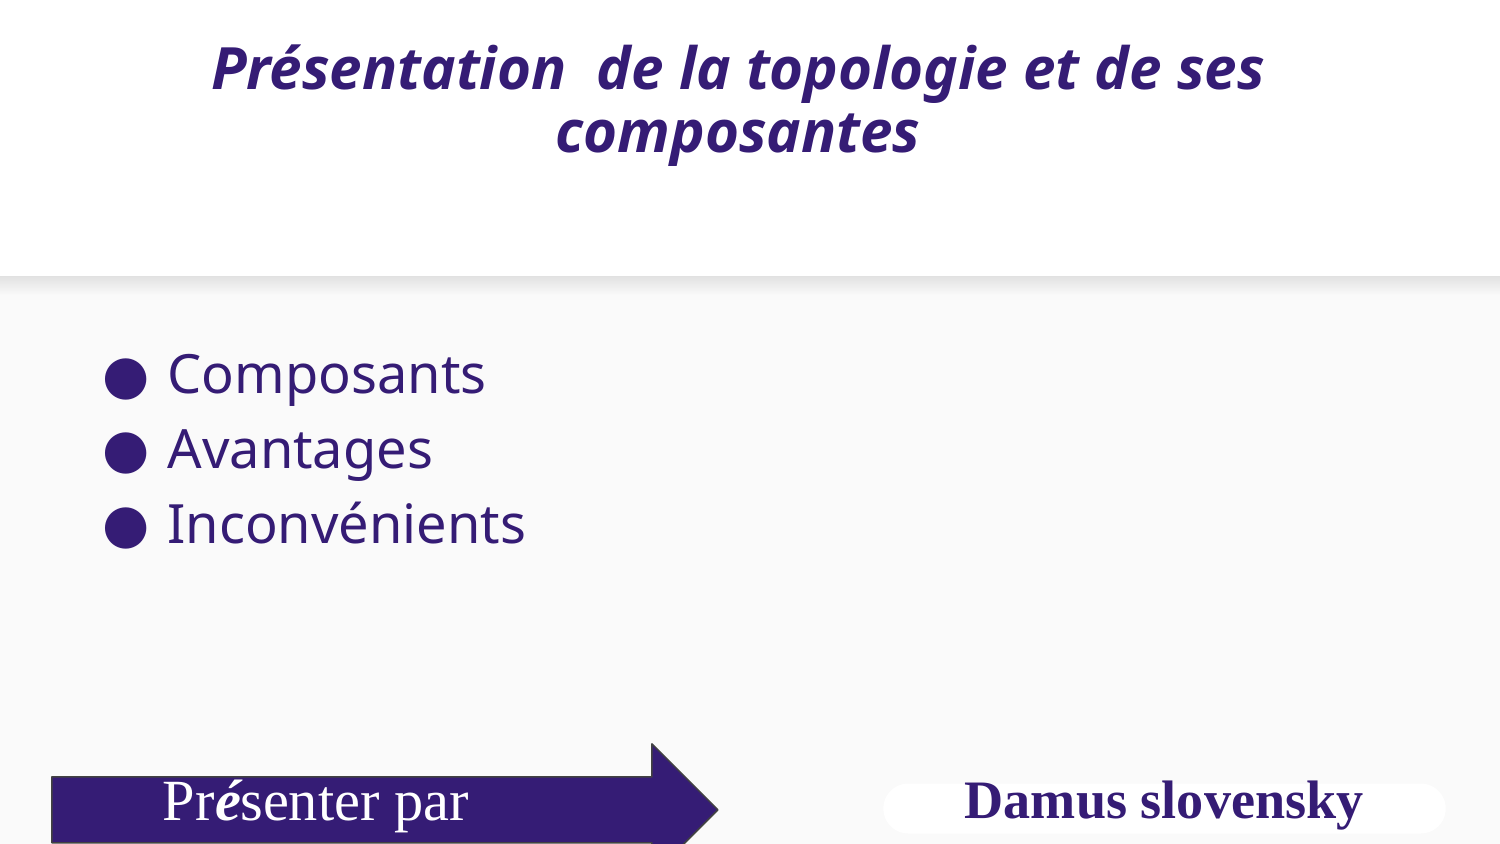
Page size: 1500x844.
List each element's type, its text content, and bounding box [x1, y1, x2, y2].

title Présentation de la topologie et de ses composantes [51, 40, 1425, 261]
text_box Damus slovensky [884, 784, 1445, 833]
text_box Présenter par [51, 743, 718, 844]
list Composants Avantages Inconvénients [77, 314, 619, 652]
